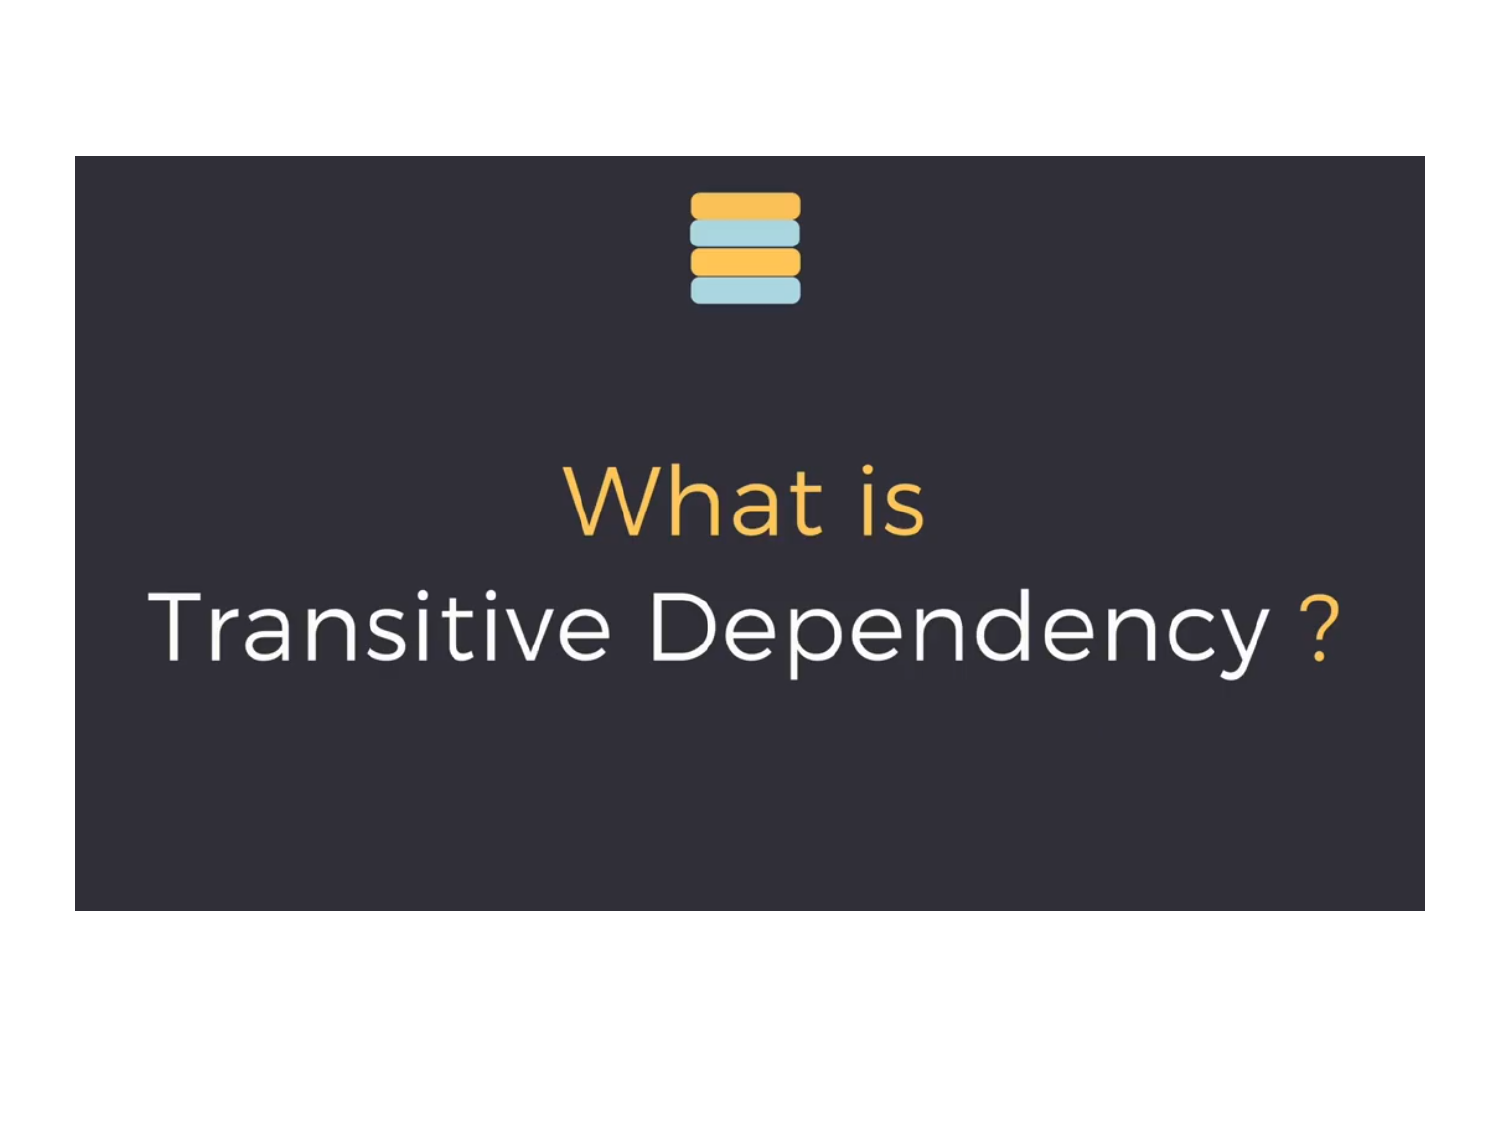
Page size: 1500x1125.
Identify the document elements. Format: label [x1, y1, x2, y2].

list [74, 156, 1426, 911]
